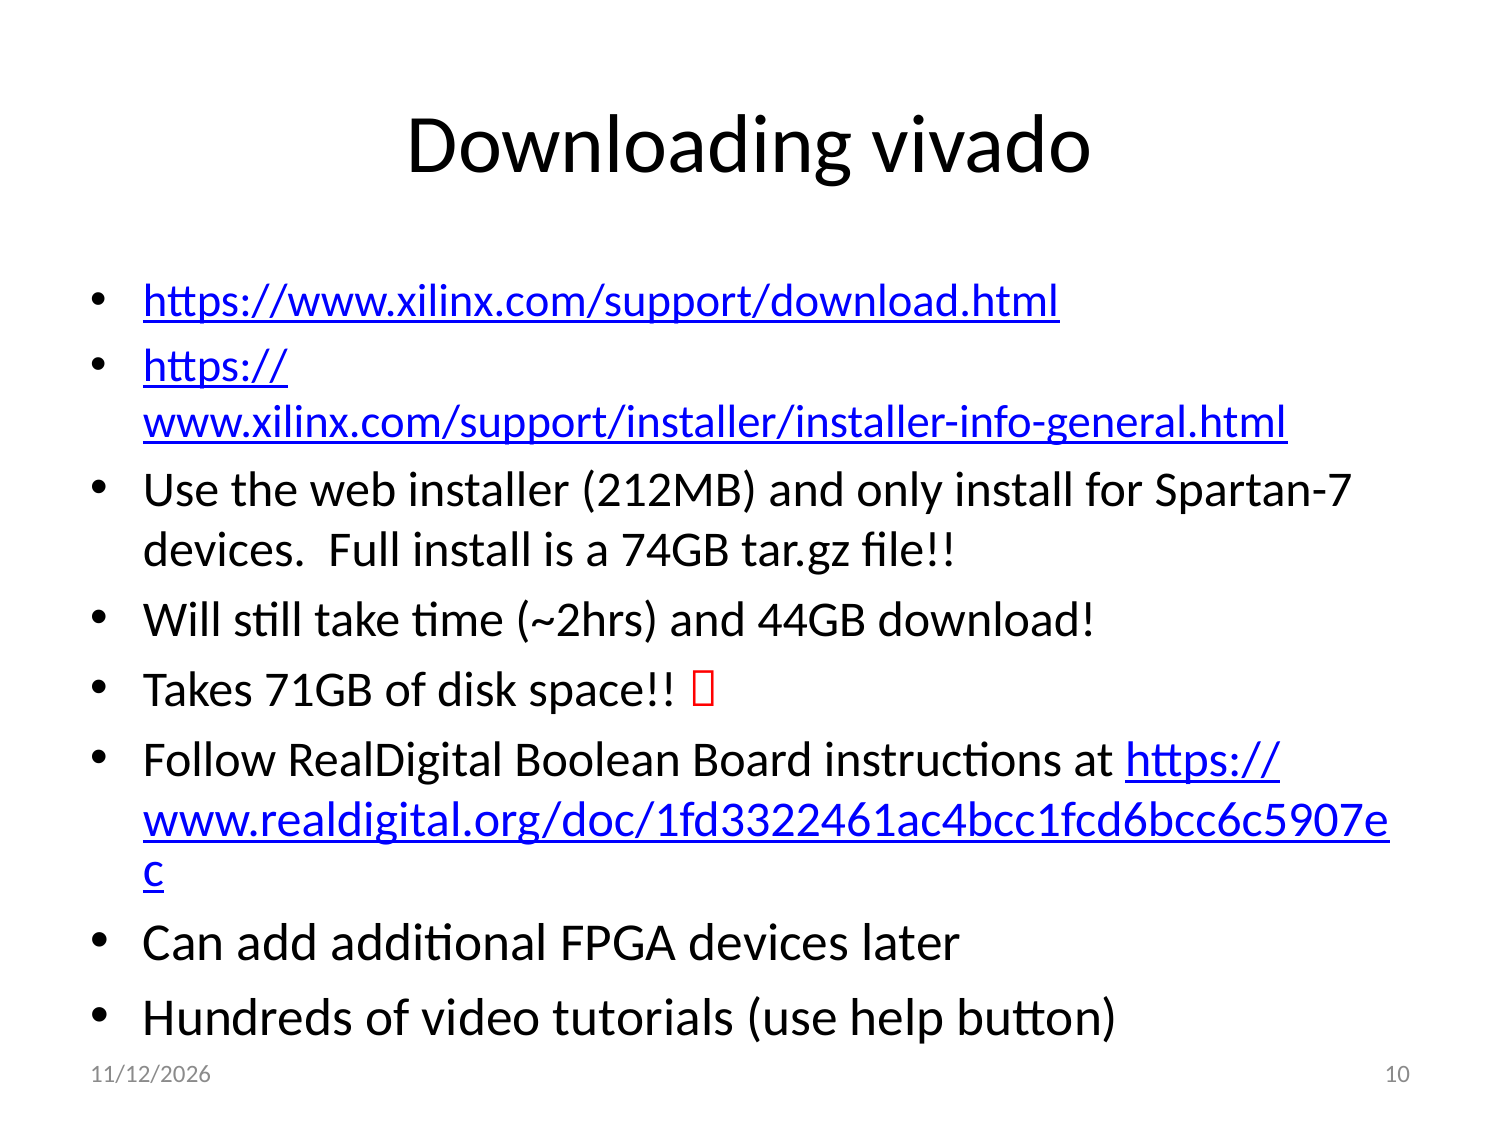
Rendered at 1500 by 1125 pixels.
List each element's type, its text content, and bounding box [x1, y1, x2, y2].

slide_number 10 [1074, 1042, 1425, 1103]
list https://www.xilinx.com/support/download.html https://www.xilinx.com/support/installer/installer-info-general.html Use the web installer (212MB) and only install for Spartan-7 devices. Full install is a 74GB tar.gz file!! Will still take time (~2hrs) and 44GB download! Takes 71GB of disk space!!  Follow RealDigital Boolean Board instructions at https://www.realdigital.org/doc/1fd3322461ac4bcc1fcd6bcc6c5907ec Can add additional FPGA devices later Hundreds of video tutorials (use help button) [75, 262, 1425, 1005]
title Downloading vivado [75, 45, 1425, 233]
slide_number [75, 1042, 425, 1103]
